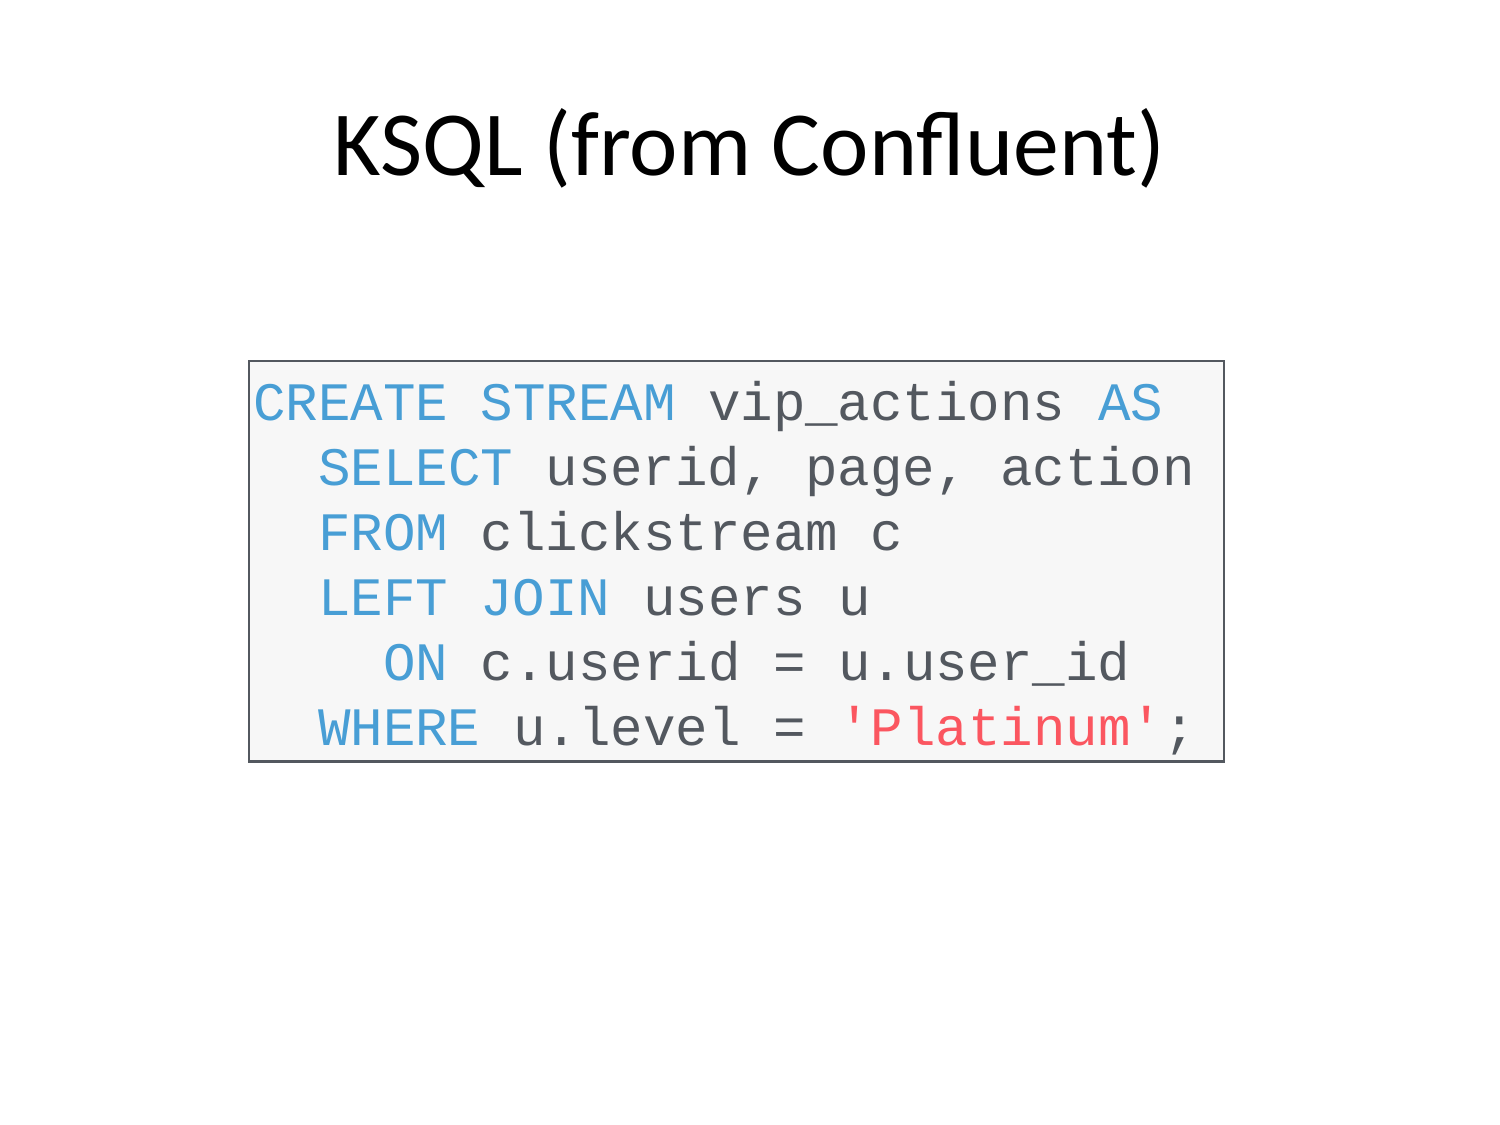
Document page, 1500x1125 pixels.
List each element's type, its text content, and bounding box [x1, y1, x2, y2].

title KSQL (from Confluent) [75, 45, 1425, 233]
text_box CREATE STREAM vip_actions AS SELECT userid, page, action FROM clickstream c LEFT JOIN users u ON c.userid = u.user_id WHERE u.level = 'Platinum'; [248, 361, 1224, 762]
